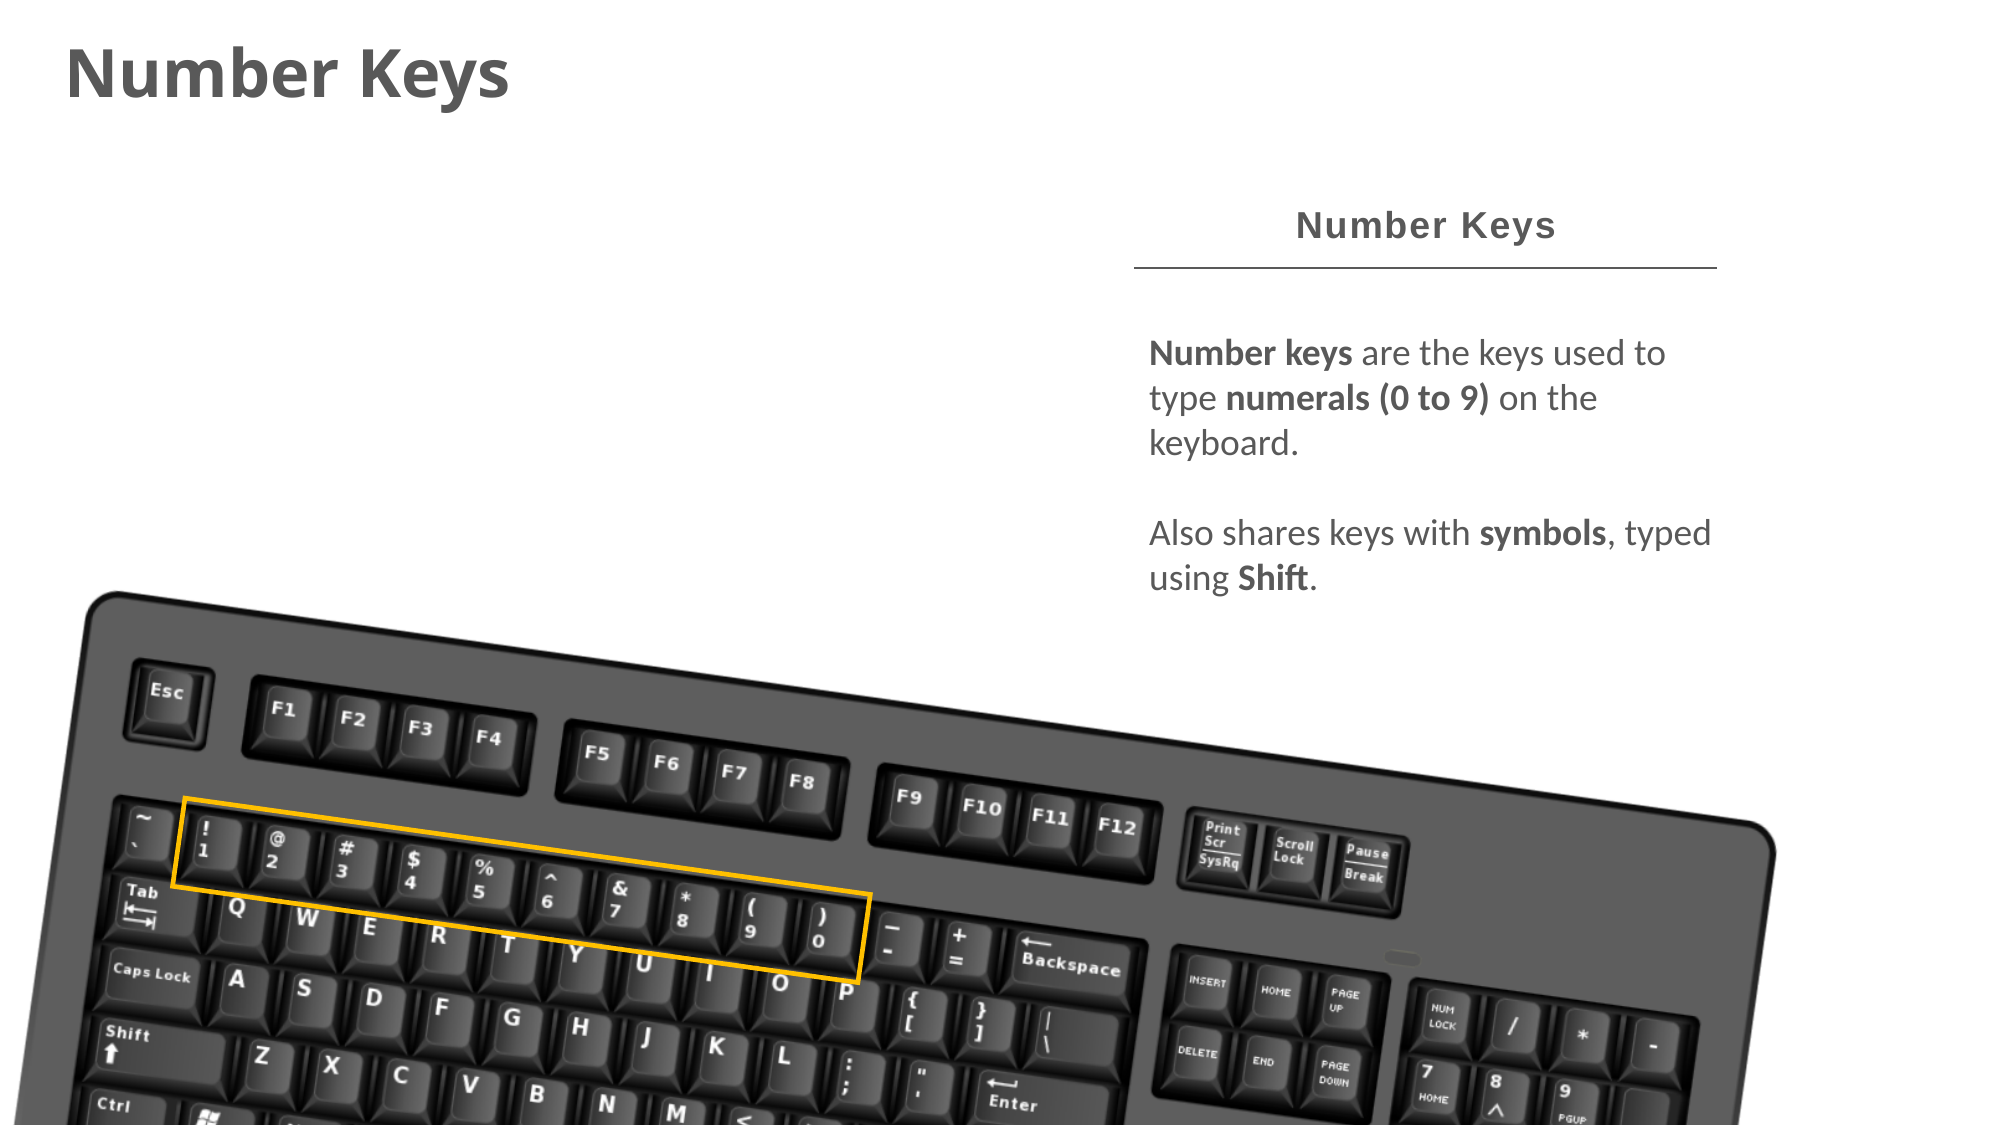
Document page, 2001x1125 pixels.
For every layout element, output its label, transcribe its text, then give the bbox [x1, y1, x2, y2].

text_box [1082, 193, 1769, 608]
picture [15, 587, 1780, 1125]
text_box Number Keys [49, 23, 1083, 119]
